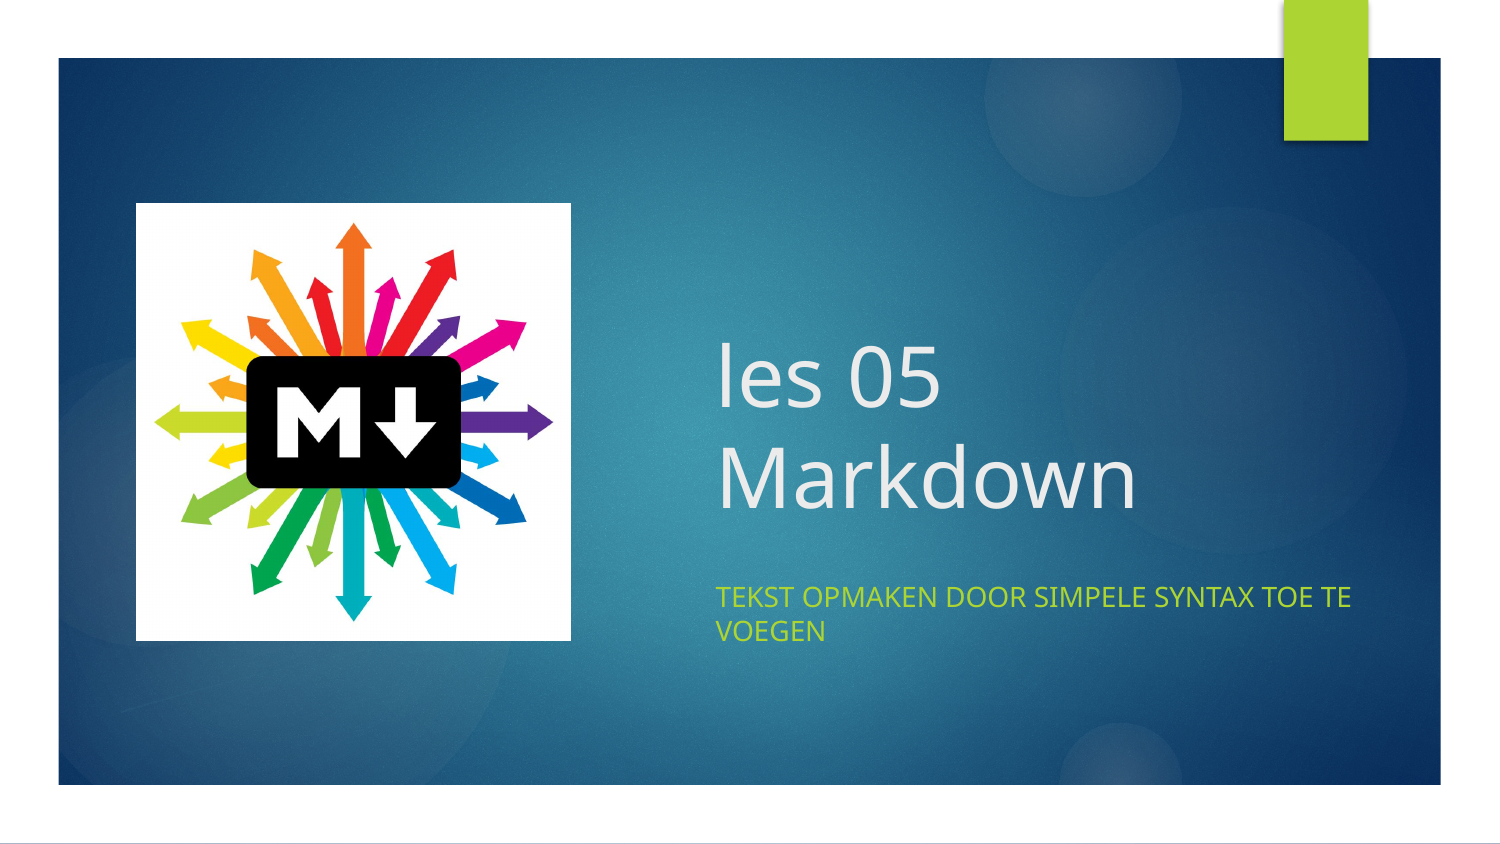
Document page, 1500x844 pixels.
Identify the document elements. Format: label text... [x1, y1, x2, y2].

title les 05 Markdown [700, 152, 1369, 541]
subtitle Tekst opmaken door simpele syntax toe te voegen [700, 564, 1369, 765]
picture [136, 203, 571, 641]
